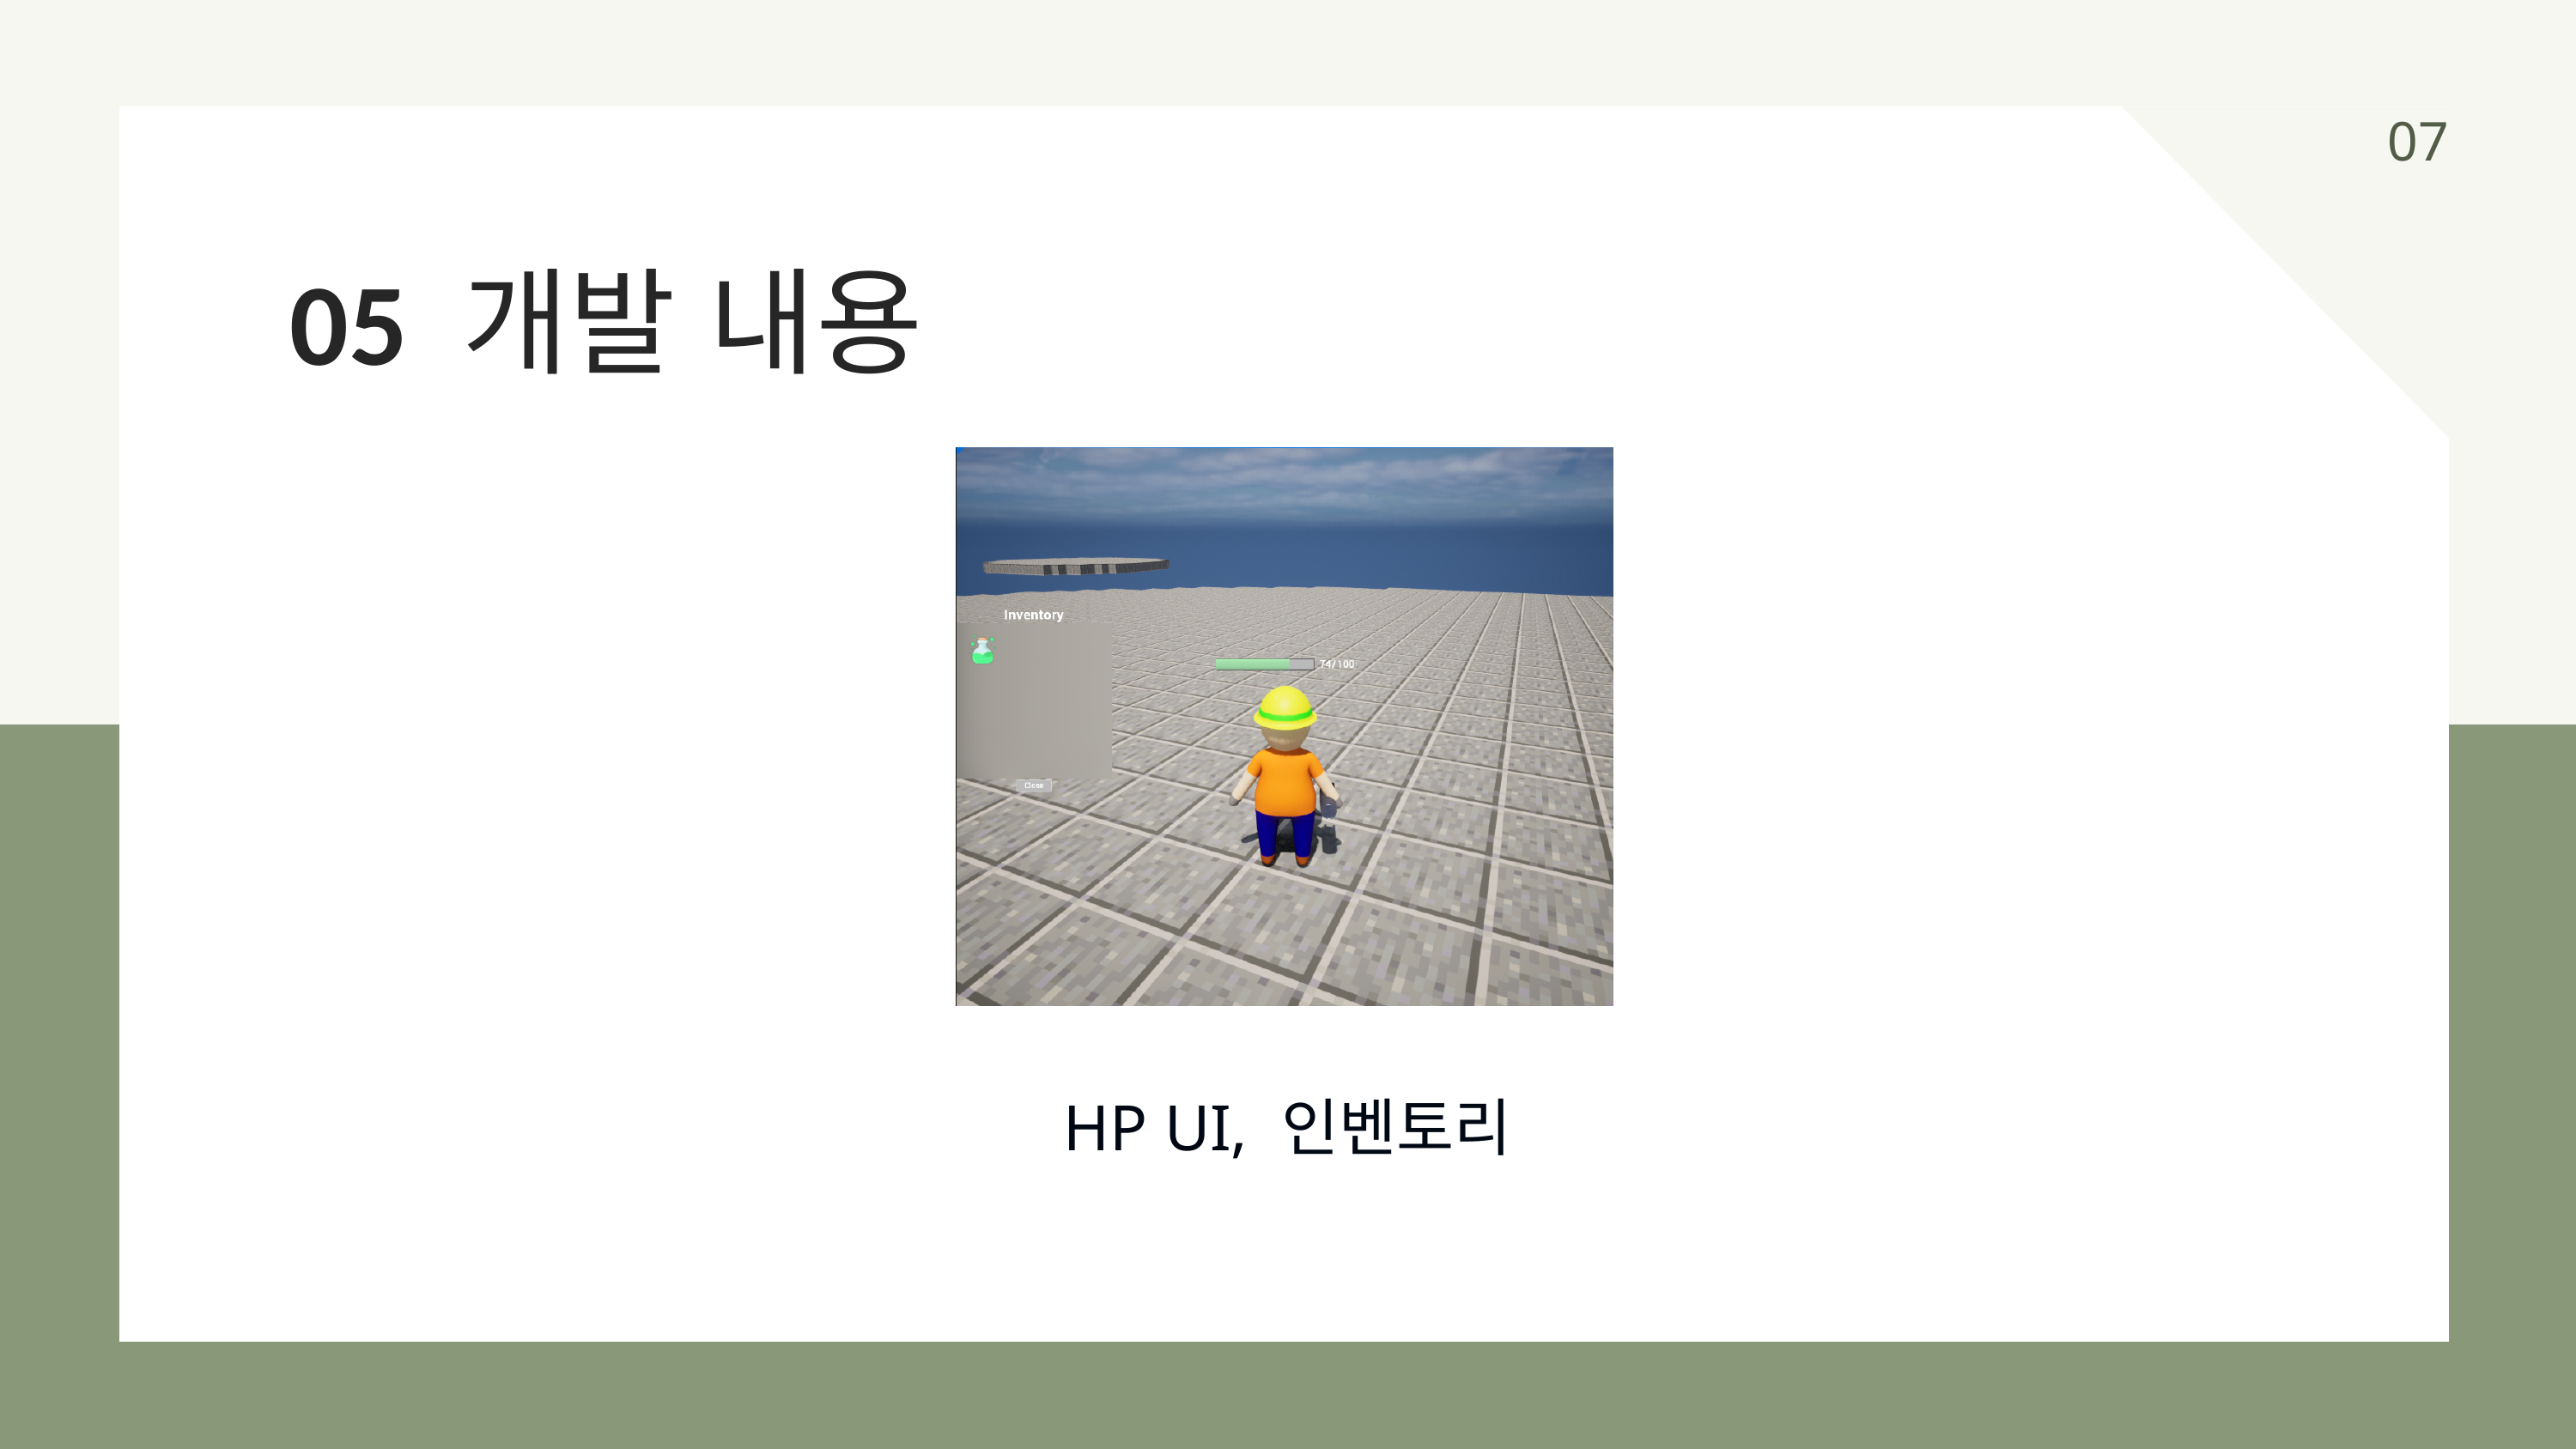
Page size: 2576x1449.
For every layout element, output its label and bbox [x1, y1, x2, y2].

text_box [0, 724, 2576, 1449]
picture [956, 447, 1613, 1006]
text_box [119, 106, 2450, 1343]
